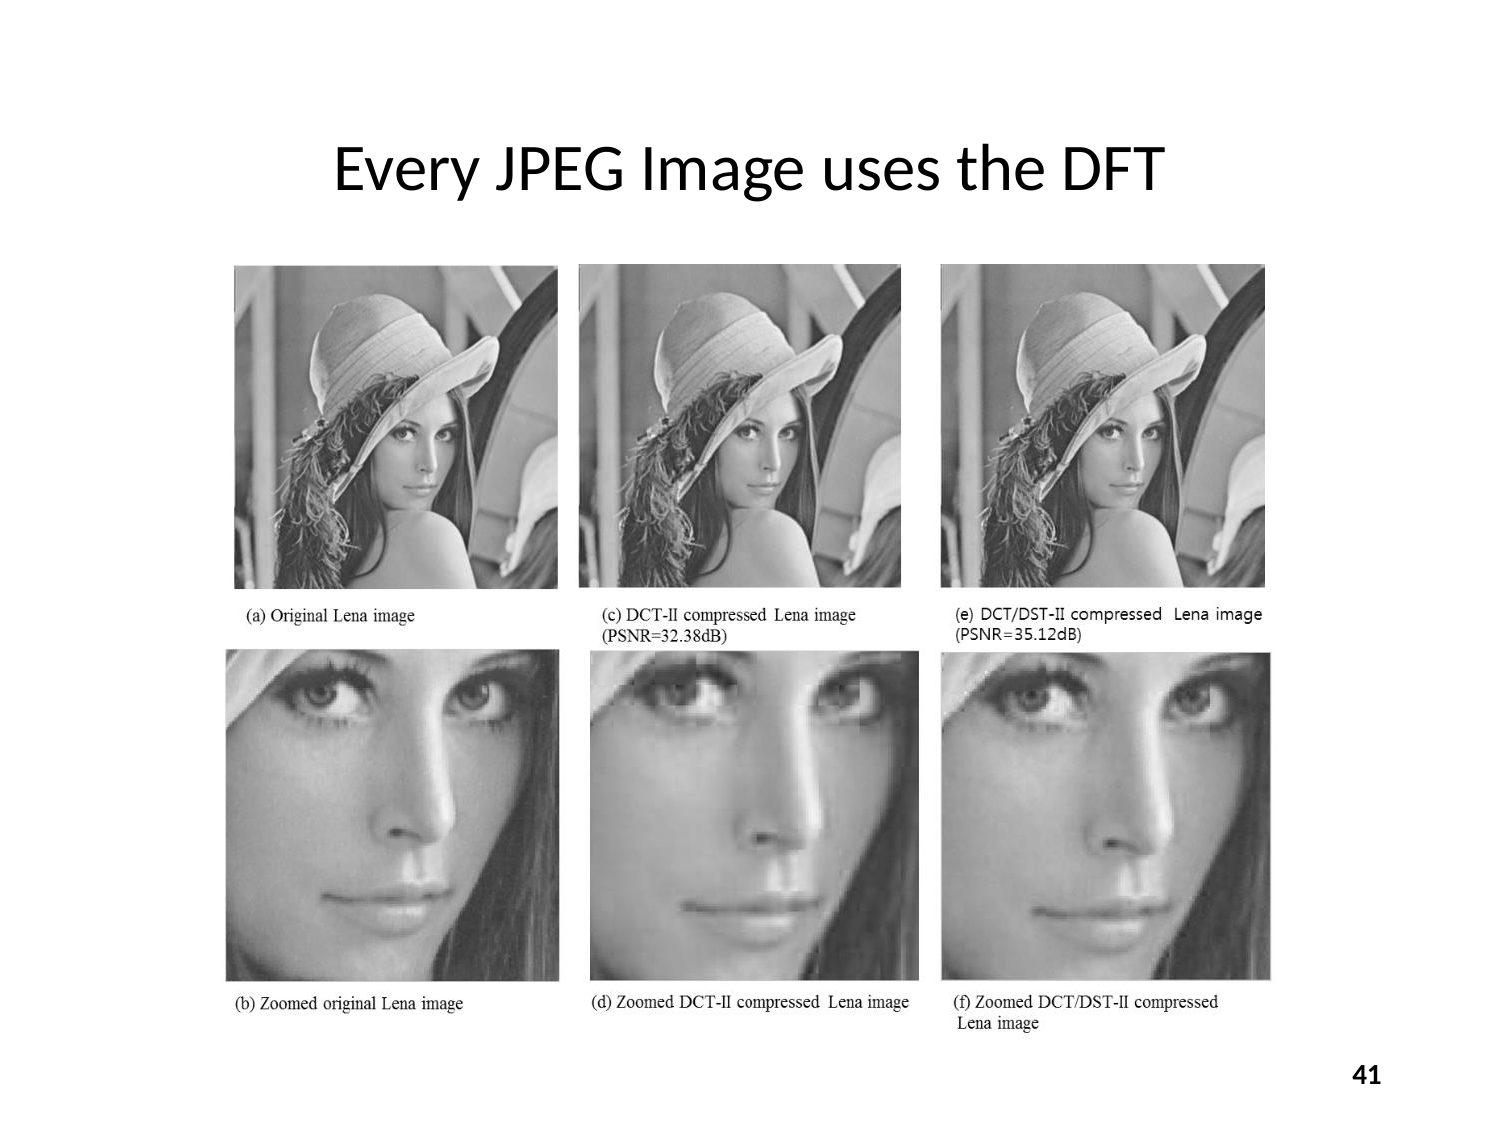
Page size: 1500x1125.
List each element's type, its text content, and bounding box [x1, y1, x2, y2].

picture [223, 264, 1276, 1043]
slide_number 41 [1059, 1042, 1397, 1103]
title Every JPEG Image uses the DFT [103, 59, 1397, 278]
